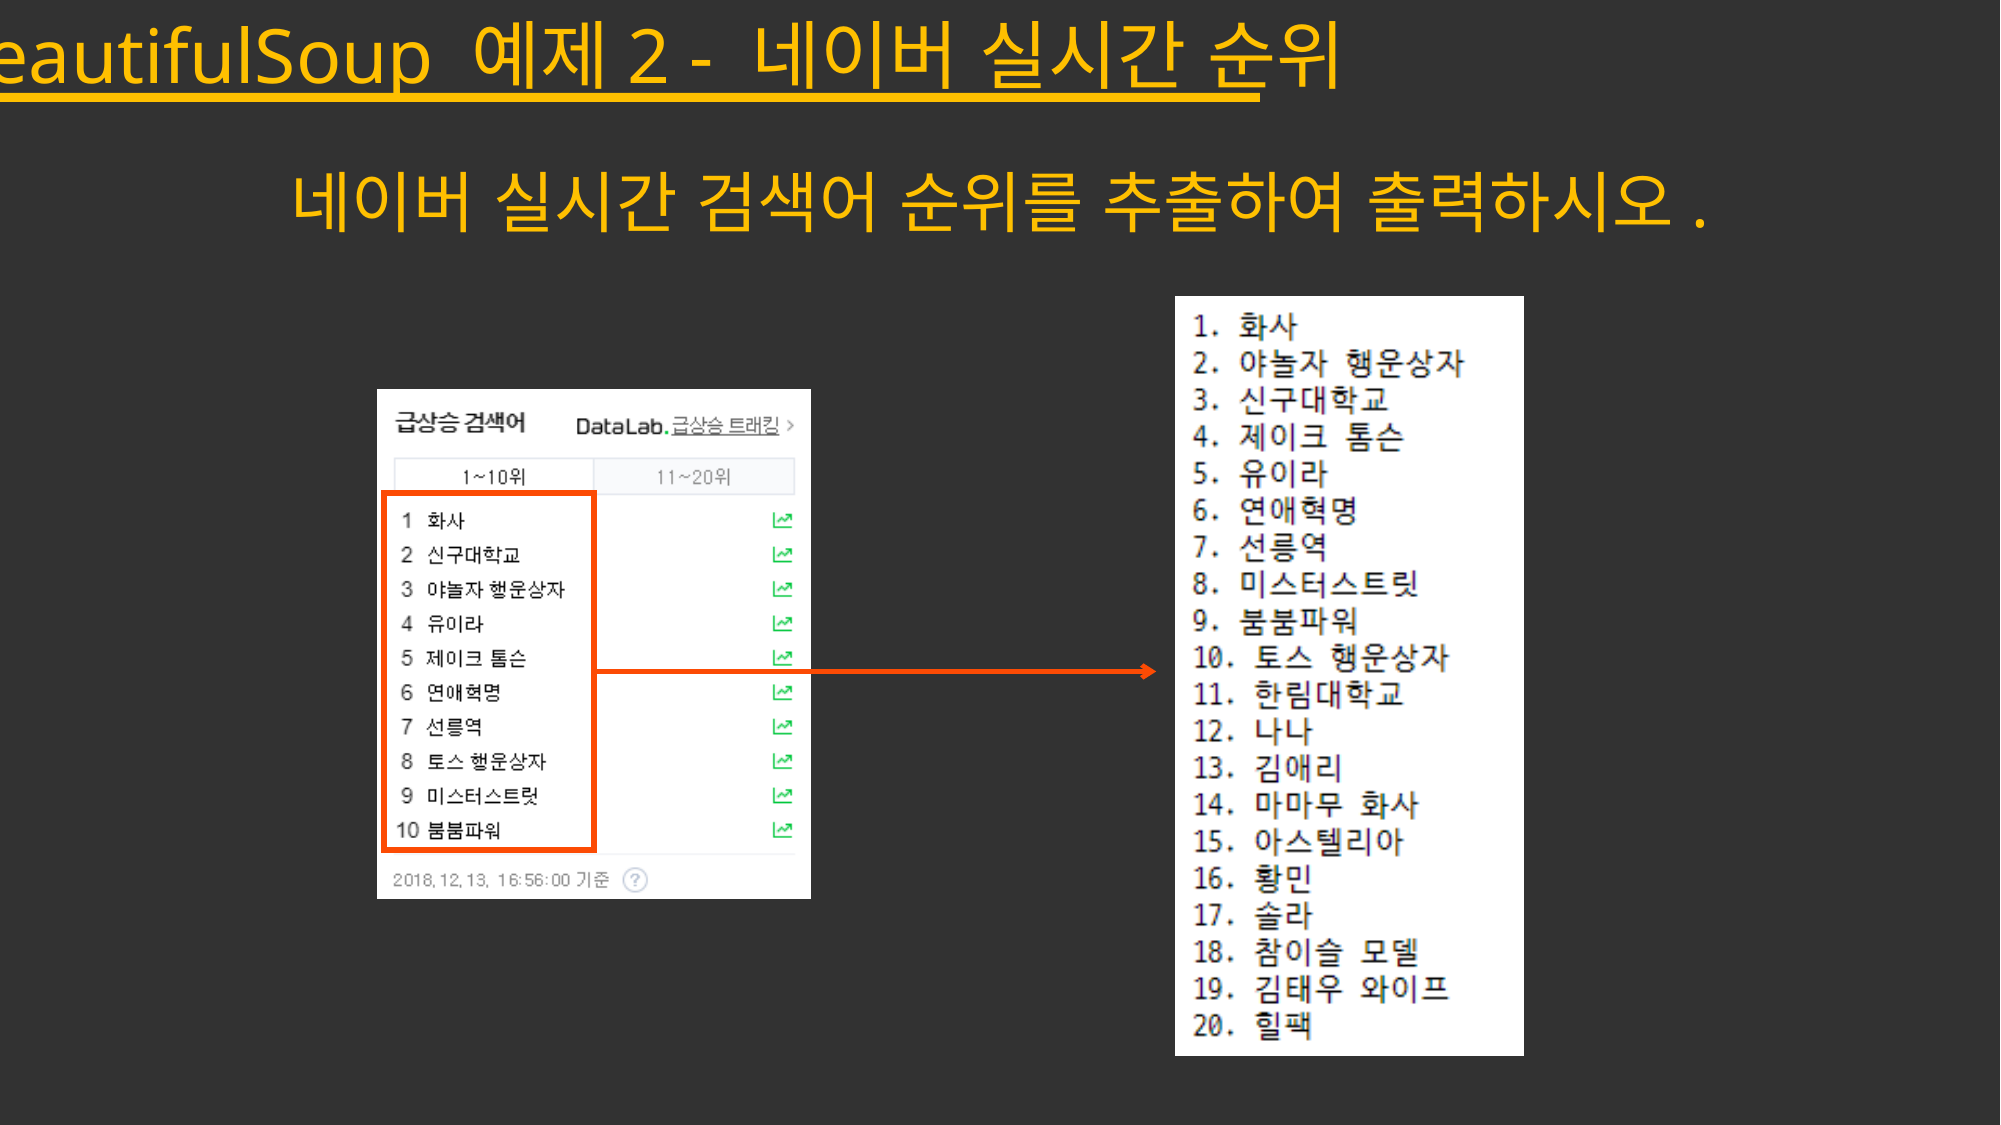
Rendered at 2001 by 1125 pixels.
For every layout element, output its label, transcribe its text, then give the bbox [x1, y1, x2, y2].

text_box BeautifulSoup 예제2 - 네이버 실시간 순위 [0, 0, 1361, 106]
picture [1175, 296, 1524, 1056]
picture [377, 389, 811, 899]
text_box 네이버 실시간 검색어 순위를 추출하여 출력하시오. [207, 153, 1793, 249]
